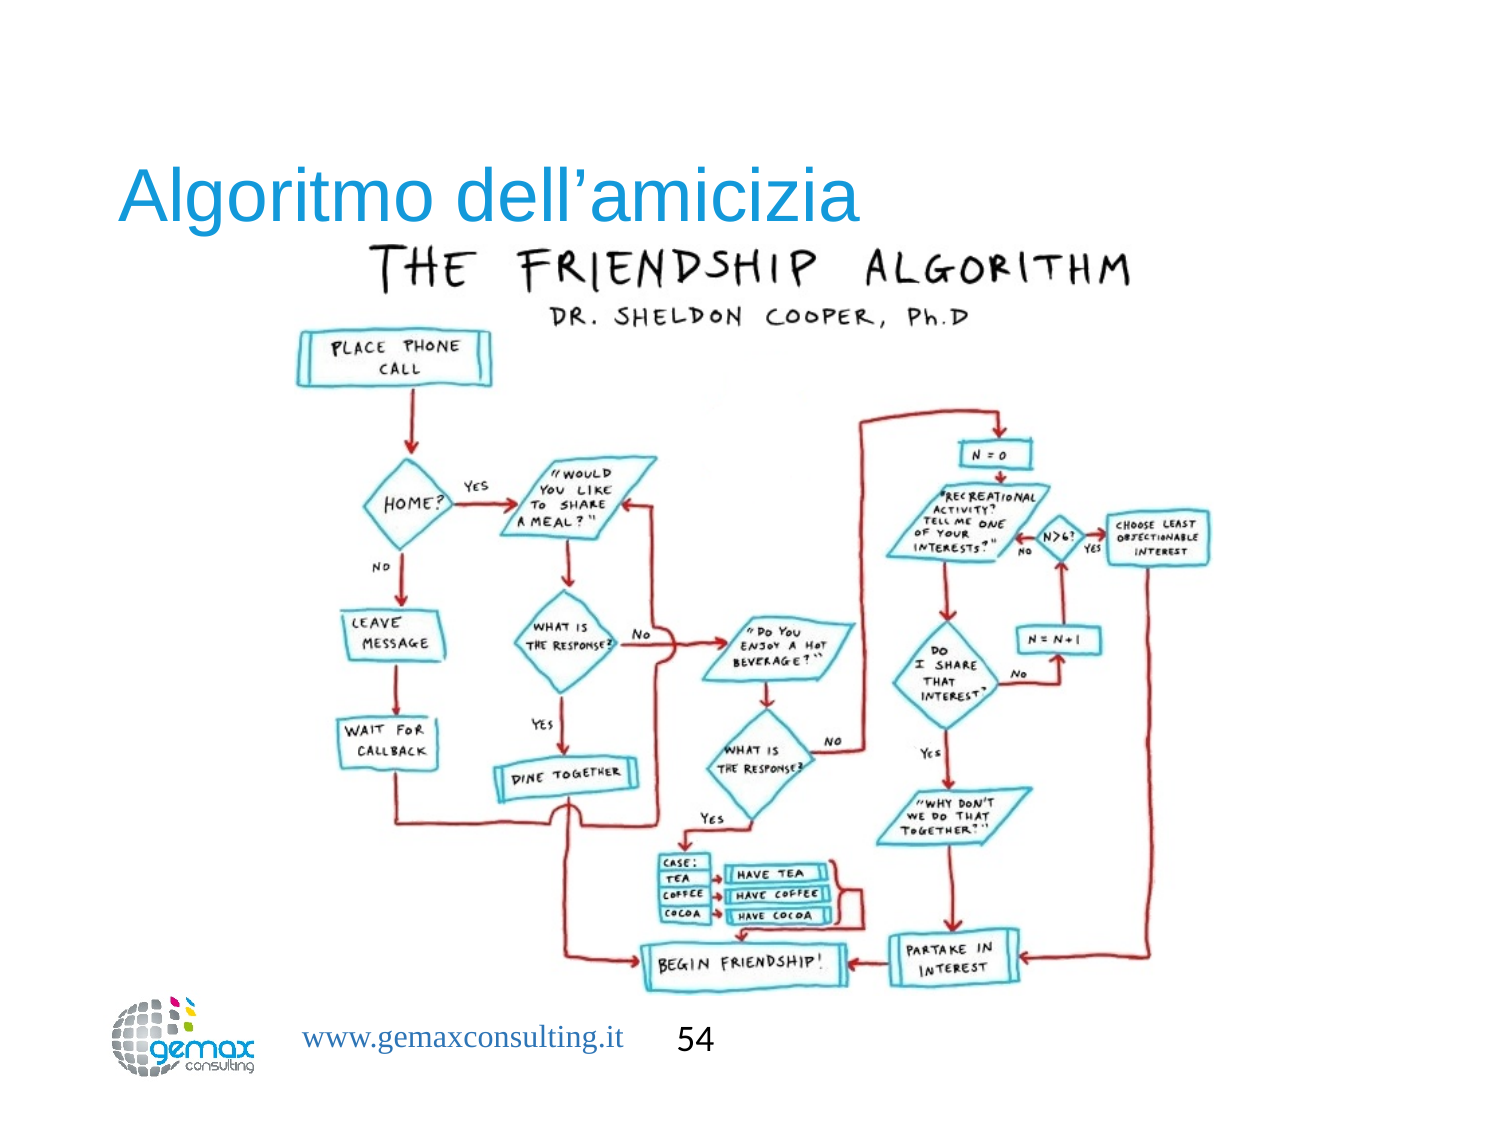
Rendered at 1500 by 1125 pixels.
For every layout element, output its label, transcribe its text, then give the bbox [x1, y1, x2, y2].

title Algoritmo dell’amicizia [103, 59, 1397, 278]
slide_number 54 [661, 1006, 793, 1067]
picture [103, 990, 262, 1083]
picture [293, 244, 1232, 996]
